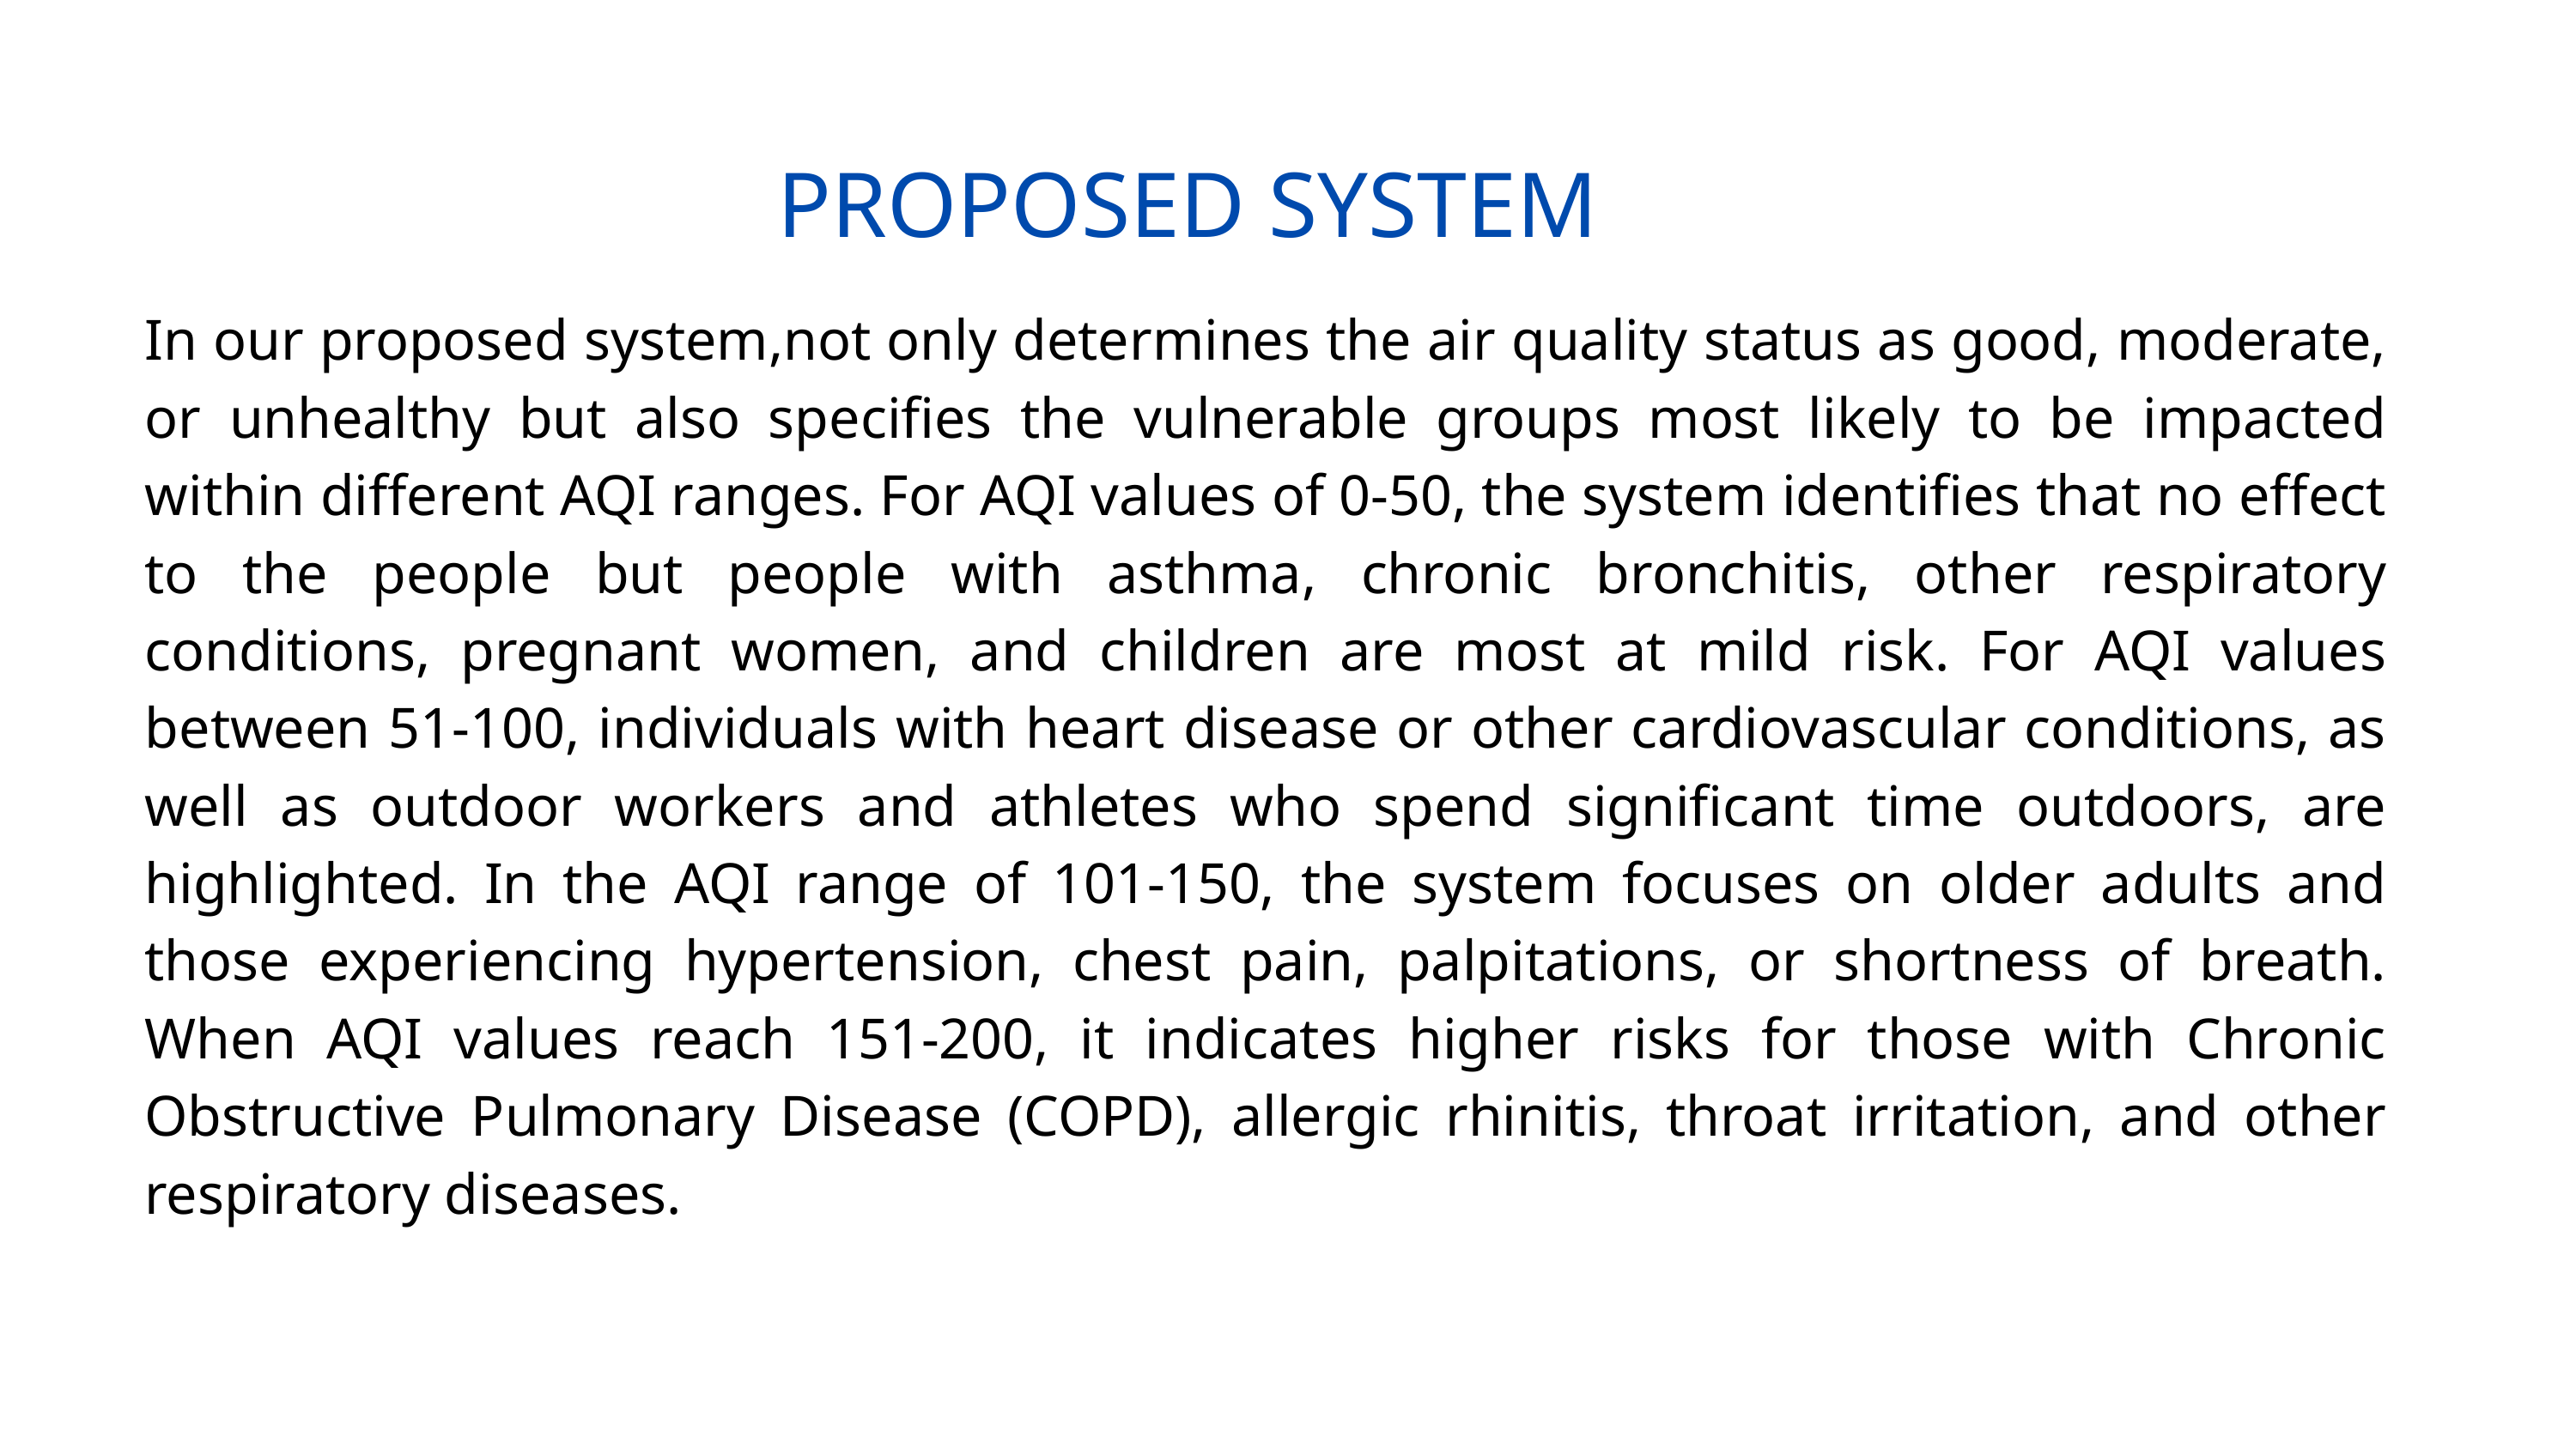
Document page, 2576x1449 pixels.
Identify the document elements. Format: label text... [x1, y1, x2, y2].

text_box PROPOSED SYSTEM [753, 130, 1647, 256]
text_box In our proposed system,not only determines the air quality status as good, moderate, or unhealthy but also specifies the vulnerable groups most likely to be impacted within different AQI ranges. For AQI values of 0-50, the system identifies that no effect to the people but people with asthma, chronic bronchitis, other respiratory conditions, pregnant women, and children are most at mild risk. For AQI values between 51-100, individuals with heart disease or other cardiovascular conditions, as well as outdoor workers and athletes who spend significant time outdoors, are highlighted. In the AQI range of 101-150, the system focuses on older adults and those experiencing hypertension, chest pain, palpitations, or shortness of breath. When AQI values reach 151-200, it indicates higher risks for those with Chronic Obstructive Pulmonary Disease (COPD), allergic rhinitis, throat irritation, and other respiratory diseases. [144, 294, 2388, 1226]
